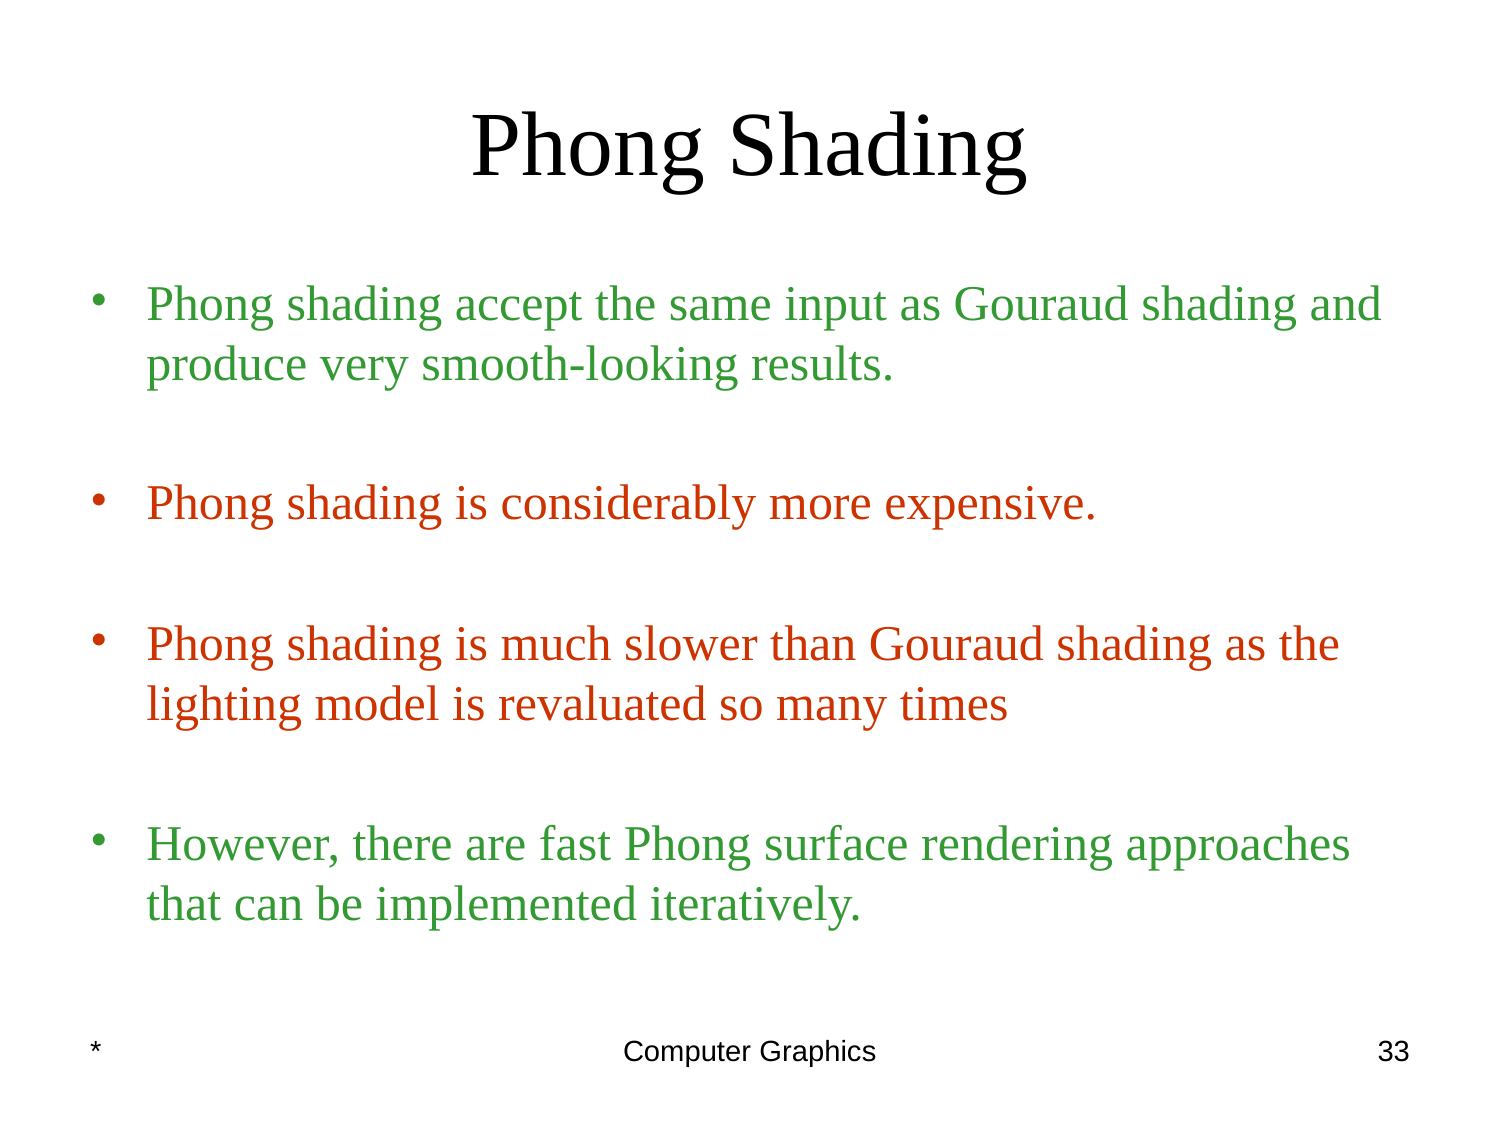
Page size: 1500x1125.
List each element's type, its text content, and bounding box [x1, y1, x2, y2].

text_box ‹#› [1074, 1024, 1425, 1103]
title Phong Shading [75, 45, 1425, 233]
text_box Computer Graphics [512, 1024, 988, 1103]
text_box * [75, 1024, 425, 1103]
list Phong shading accept the same input as Gouraud shading and produce very smooth-looking results. Phong shading is considerably more expensive. Phong shading is much slower than Gouraud shading as the lighting model is revaluated so many times However, there are fast Phong surface rendering approaches that can be implemented iteratively. [75, 262, 1425, 1005]
